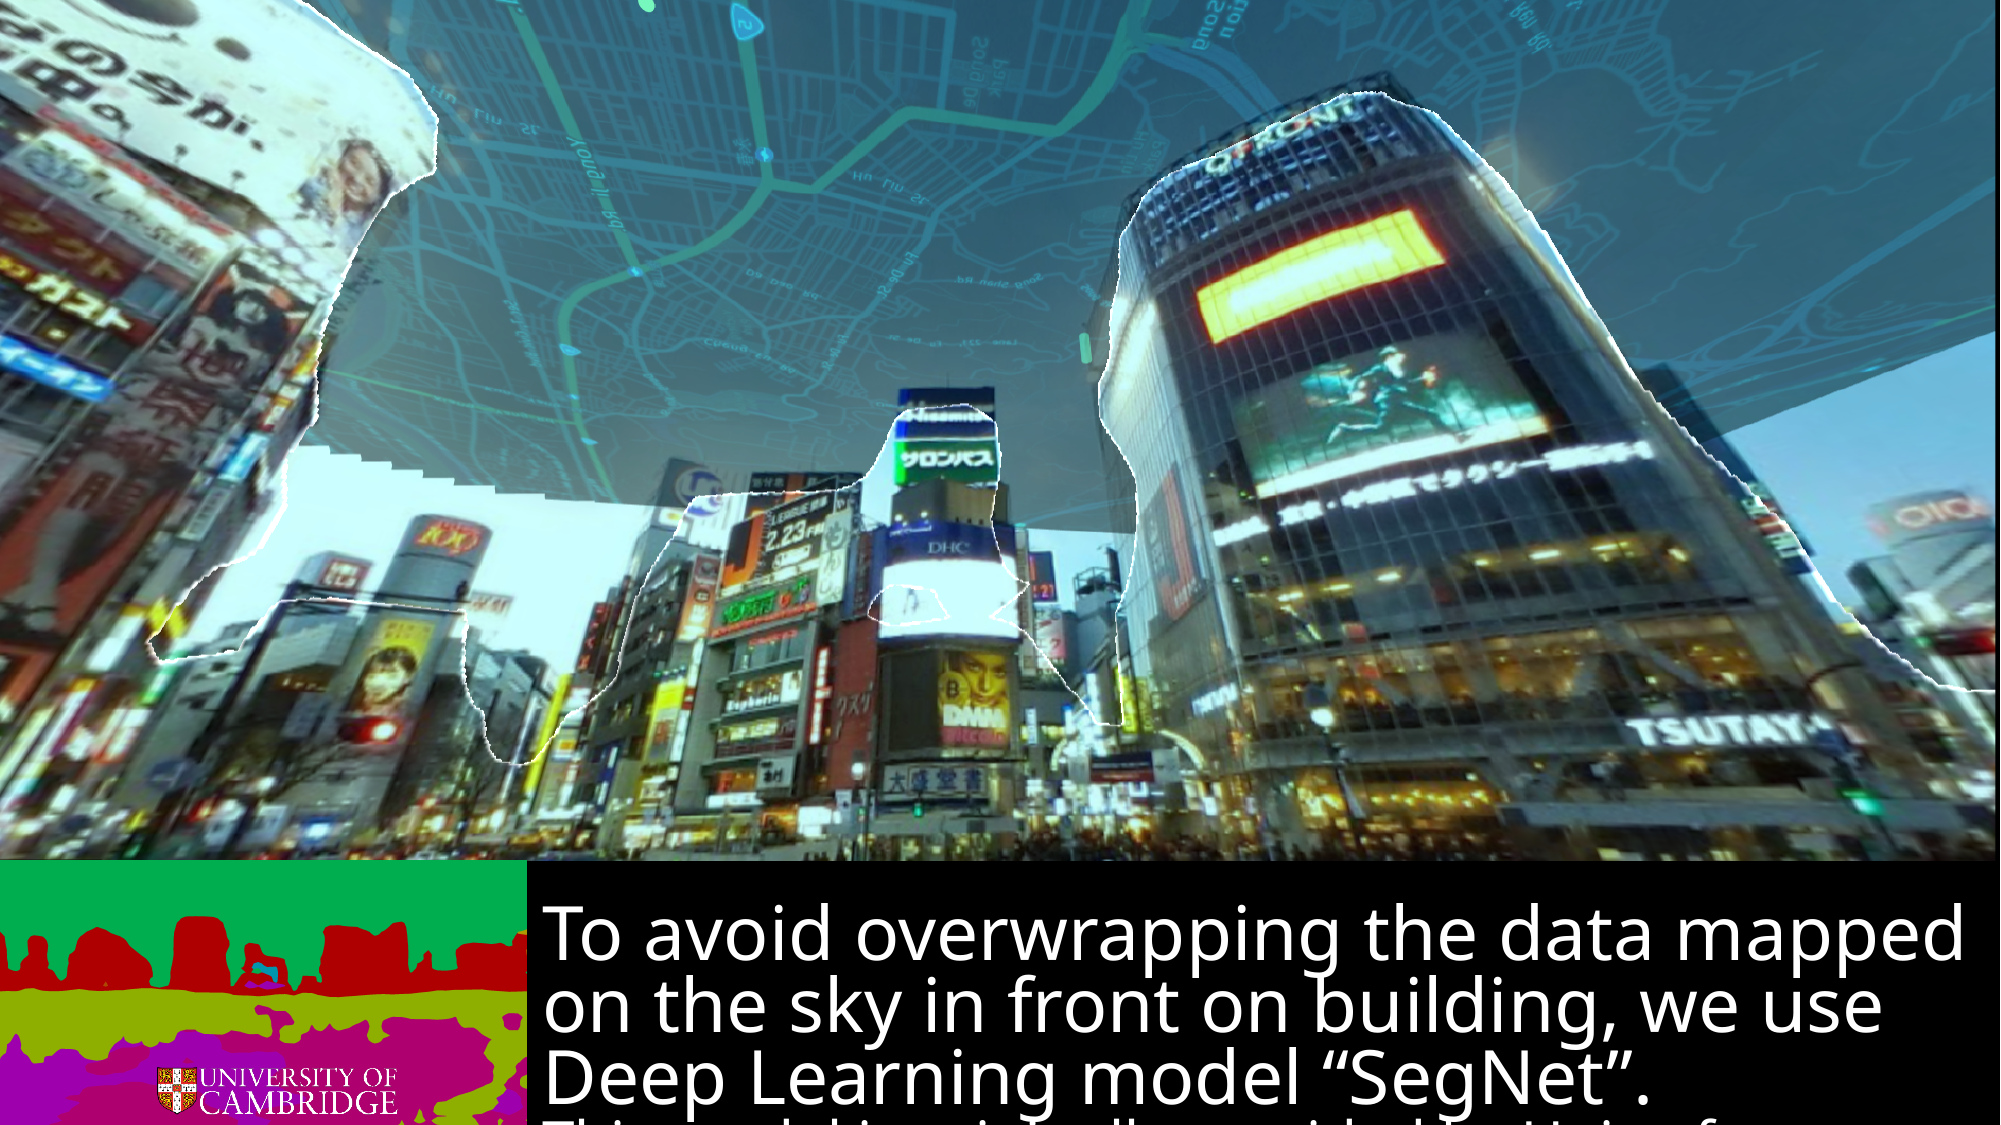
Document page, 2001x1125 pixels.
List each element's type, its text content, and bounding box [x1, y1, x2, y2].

text_box To avoid overwrapping the data mapped on the sky in front on building, we use Deep Learning model “SegNet”. This model is originally provided by Univ of Cambridge for research in automatic driving. [527, 895, 2000, 1125]
picture [0, 0, 1996, 1125]
